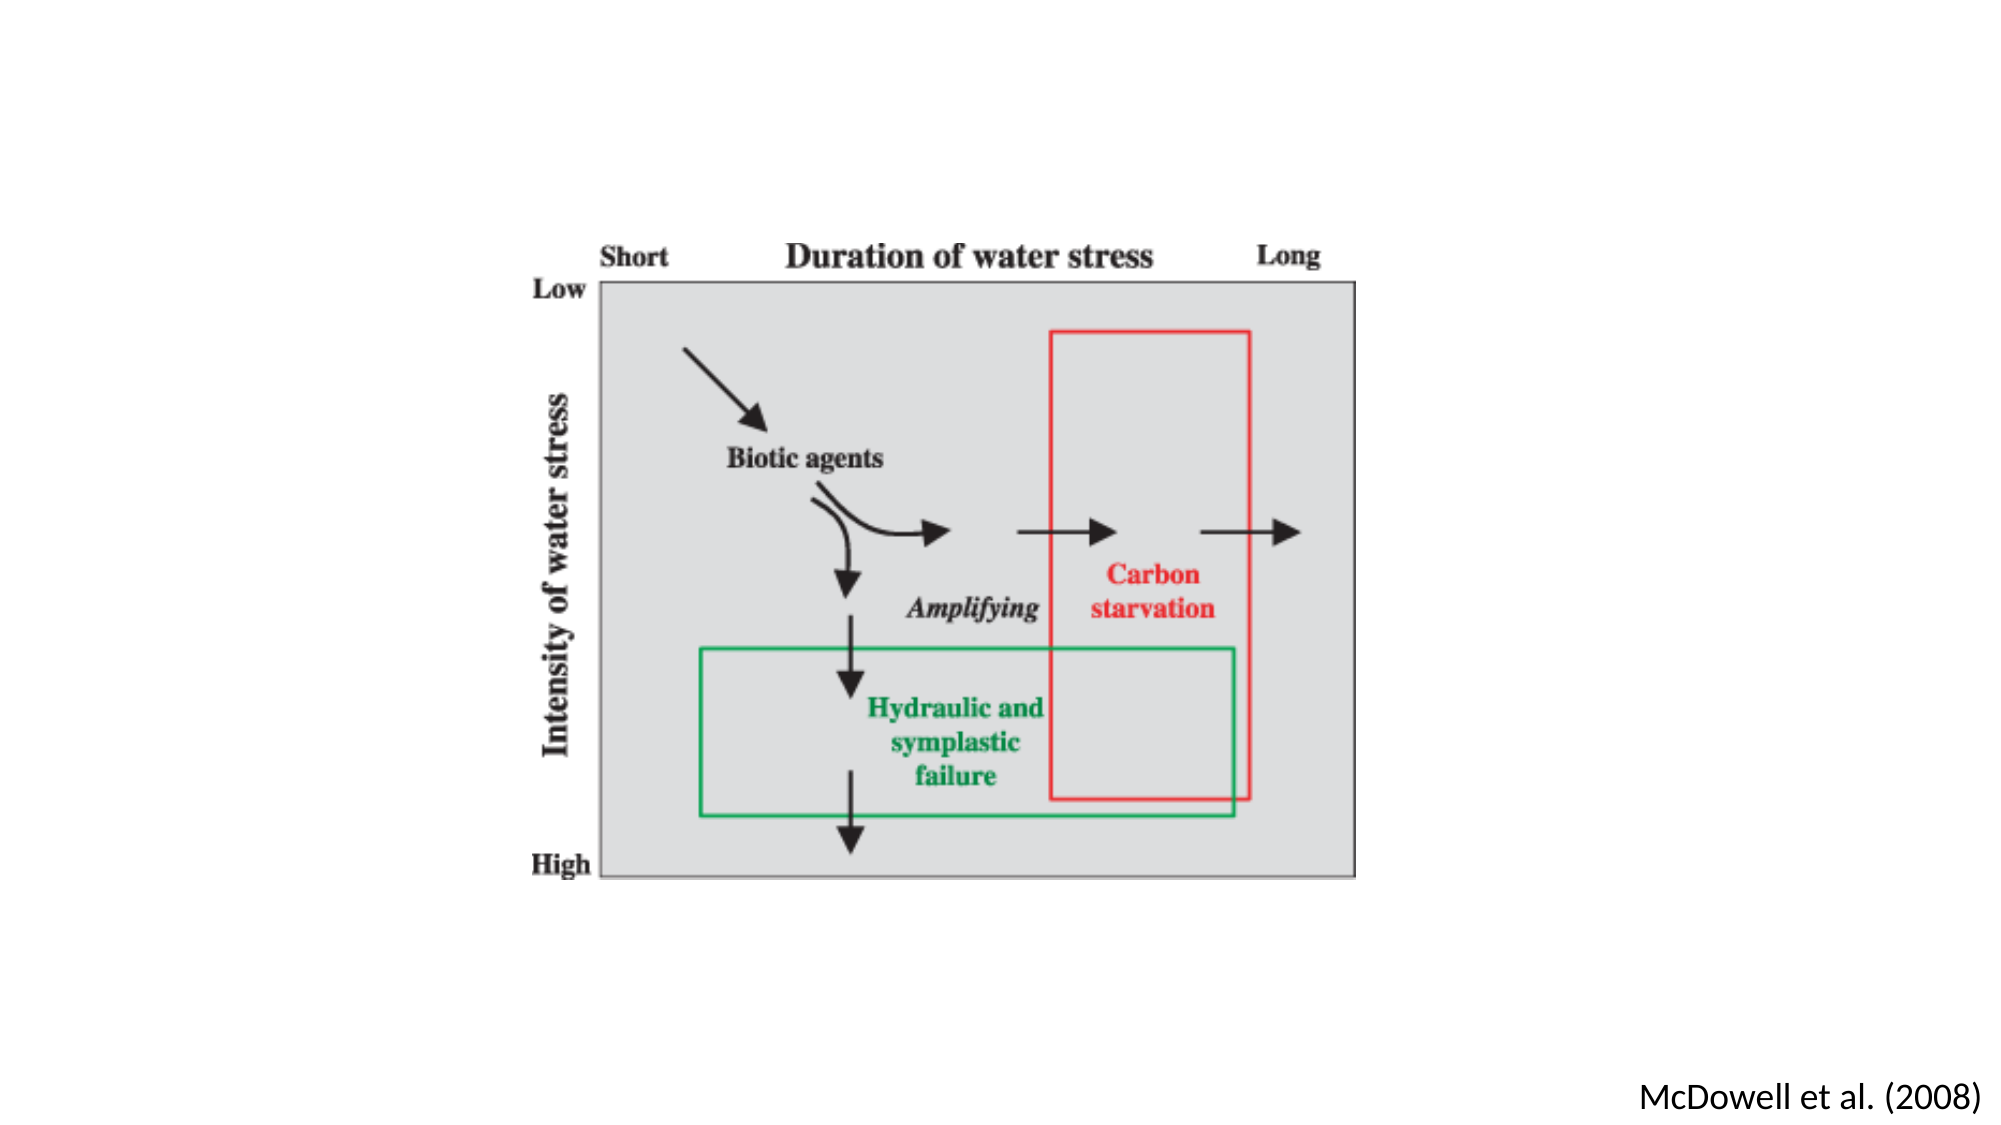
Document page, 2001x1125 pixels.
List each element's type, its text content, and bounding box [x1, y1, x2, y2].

picture [532, 243, 1356, 880]
text_box McDowell et al. (2008) [1623, 1064, 1998, 1125]
